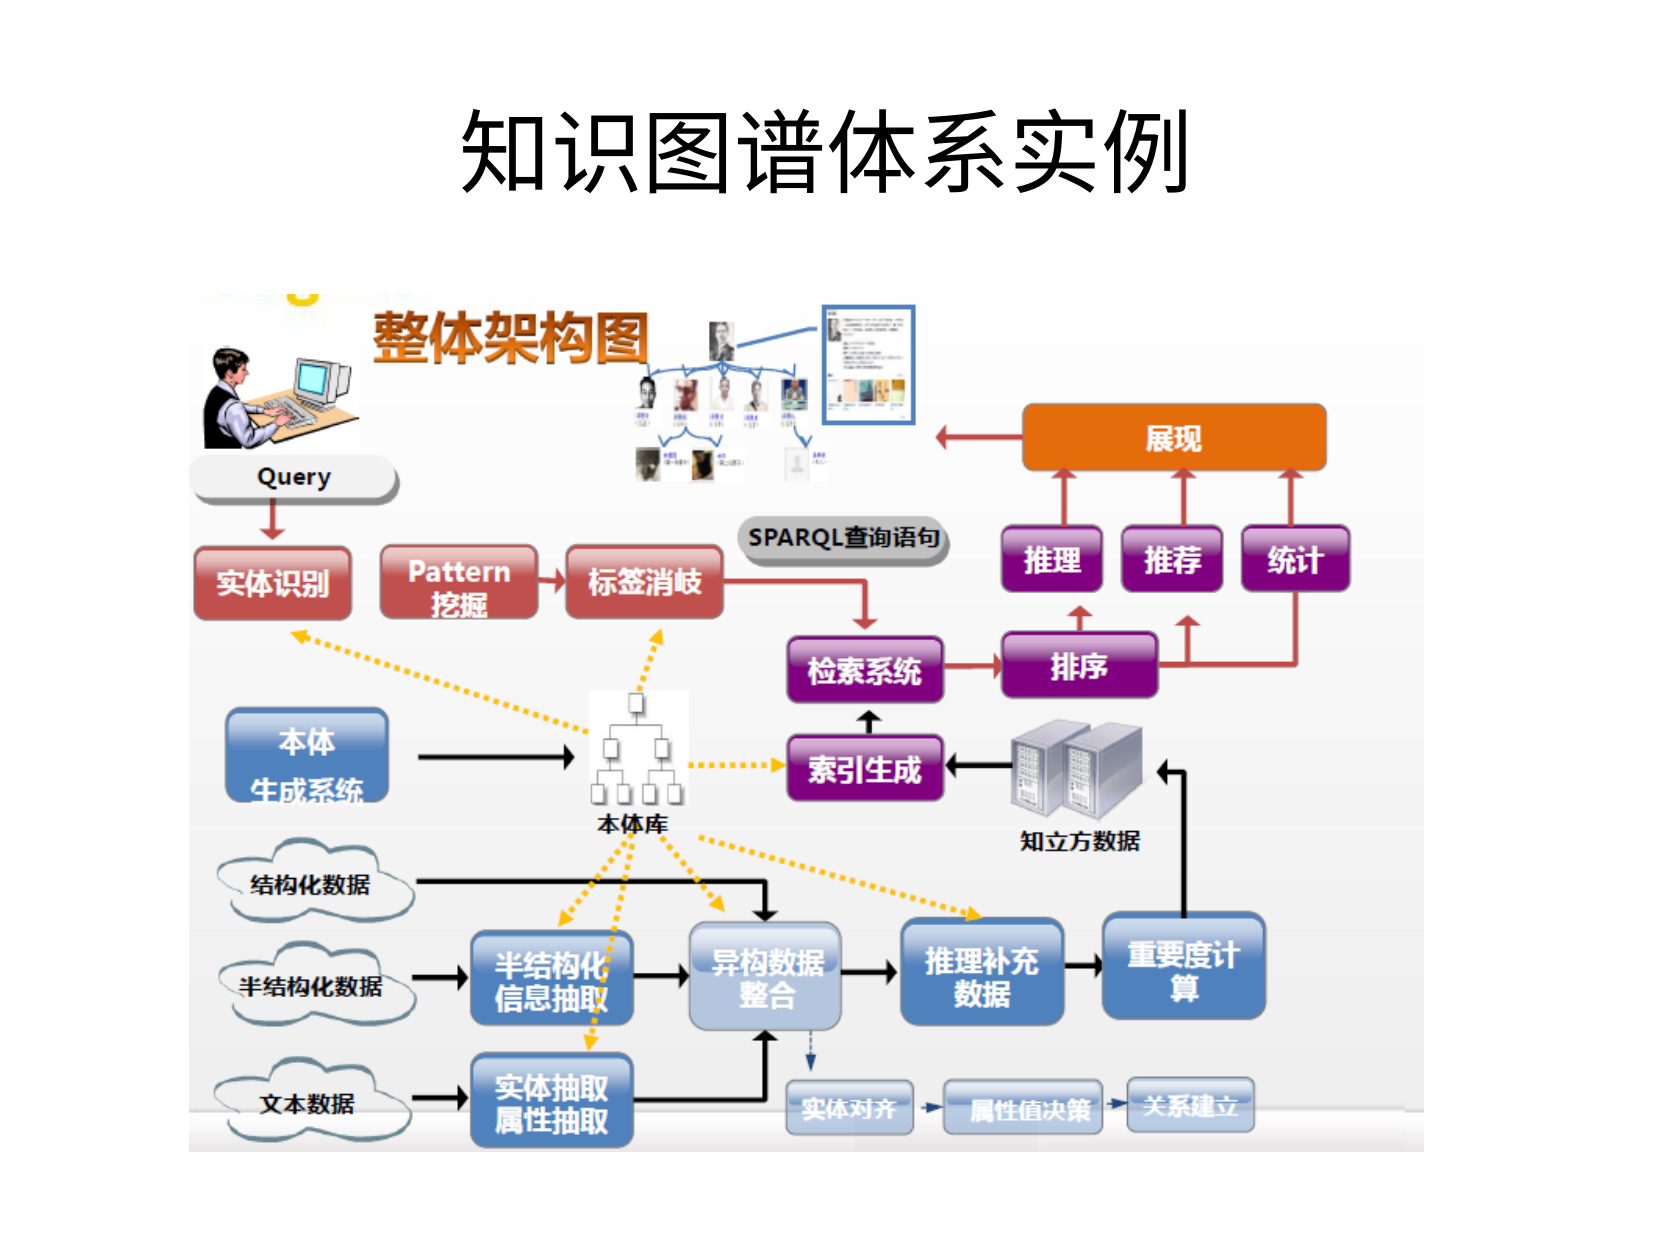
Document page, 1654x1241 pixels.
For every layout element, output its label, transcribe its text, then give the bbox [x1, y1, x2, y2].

text_box [82, 256, 1571, 1161]
picture [189, 294, 1424, 1152]
text_box 知识图谱体系实例 [82, 49, 1571, 256]
